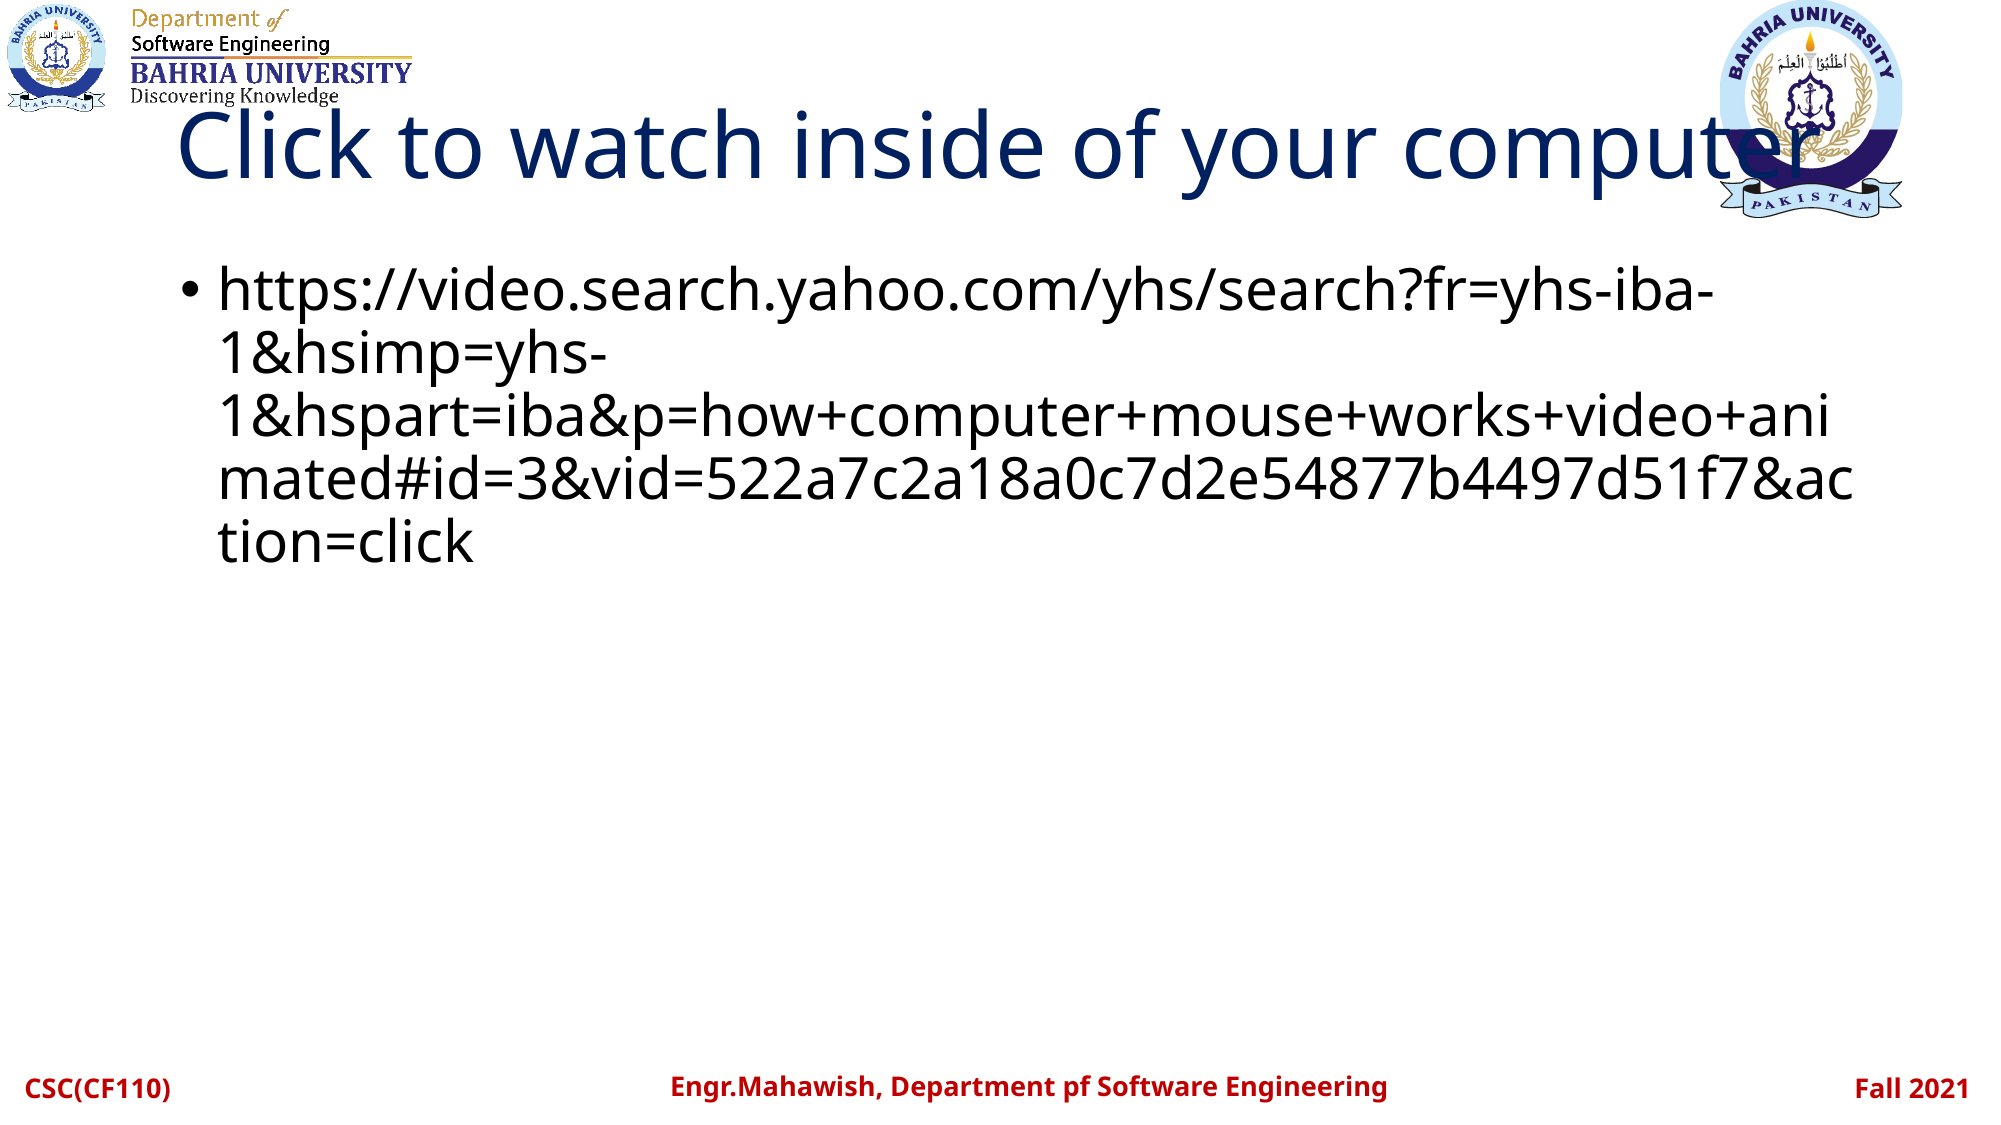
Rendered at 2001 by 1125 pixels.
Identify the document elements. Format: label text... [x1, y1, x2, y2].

picture [1, 1, 416, 120]
picture [1719, 0, 1903, 218]
slide_number CSC(CF110) [9, 1057, 387, 1118]
list https://video.search.yahoo.com/yhs/search?fr=yhs-iba-1&hsimp=yhs-1&hspart=iba&p=how+computer+mouse+works+video+animated#id=3&vid=522a7c2a18a0c7d2e54877b4497d51f7&action=click [165, 252, 1890, 1008]
title Click to watch inside of your computer [137, 59, 1863, 237]
footer Engr.Mahawish, Department pf Software Engineering [635, 1057, 1423, 1118]
